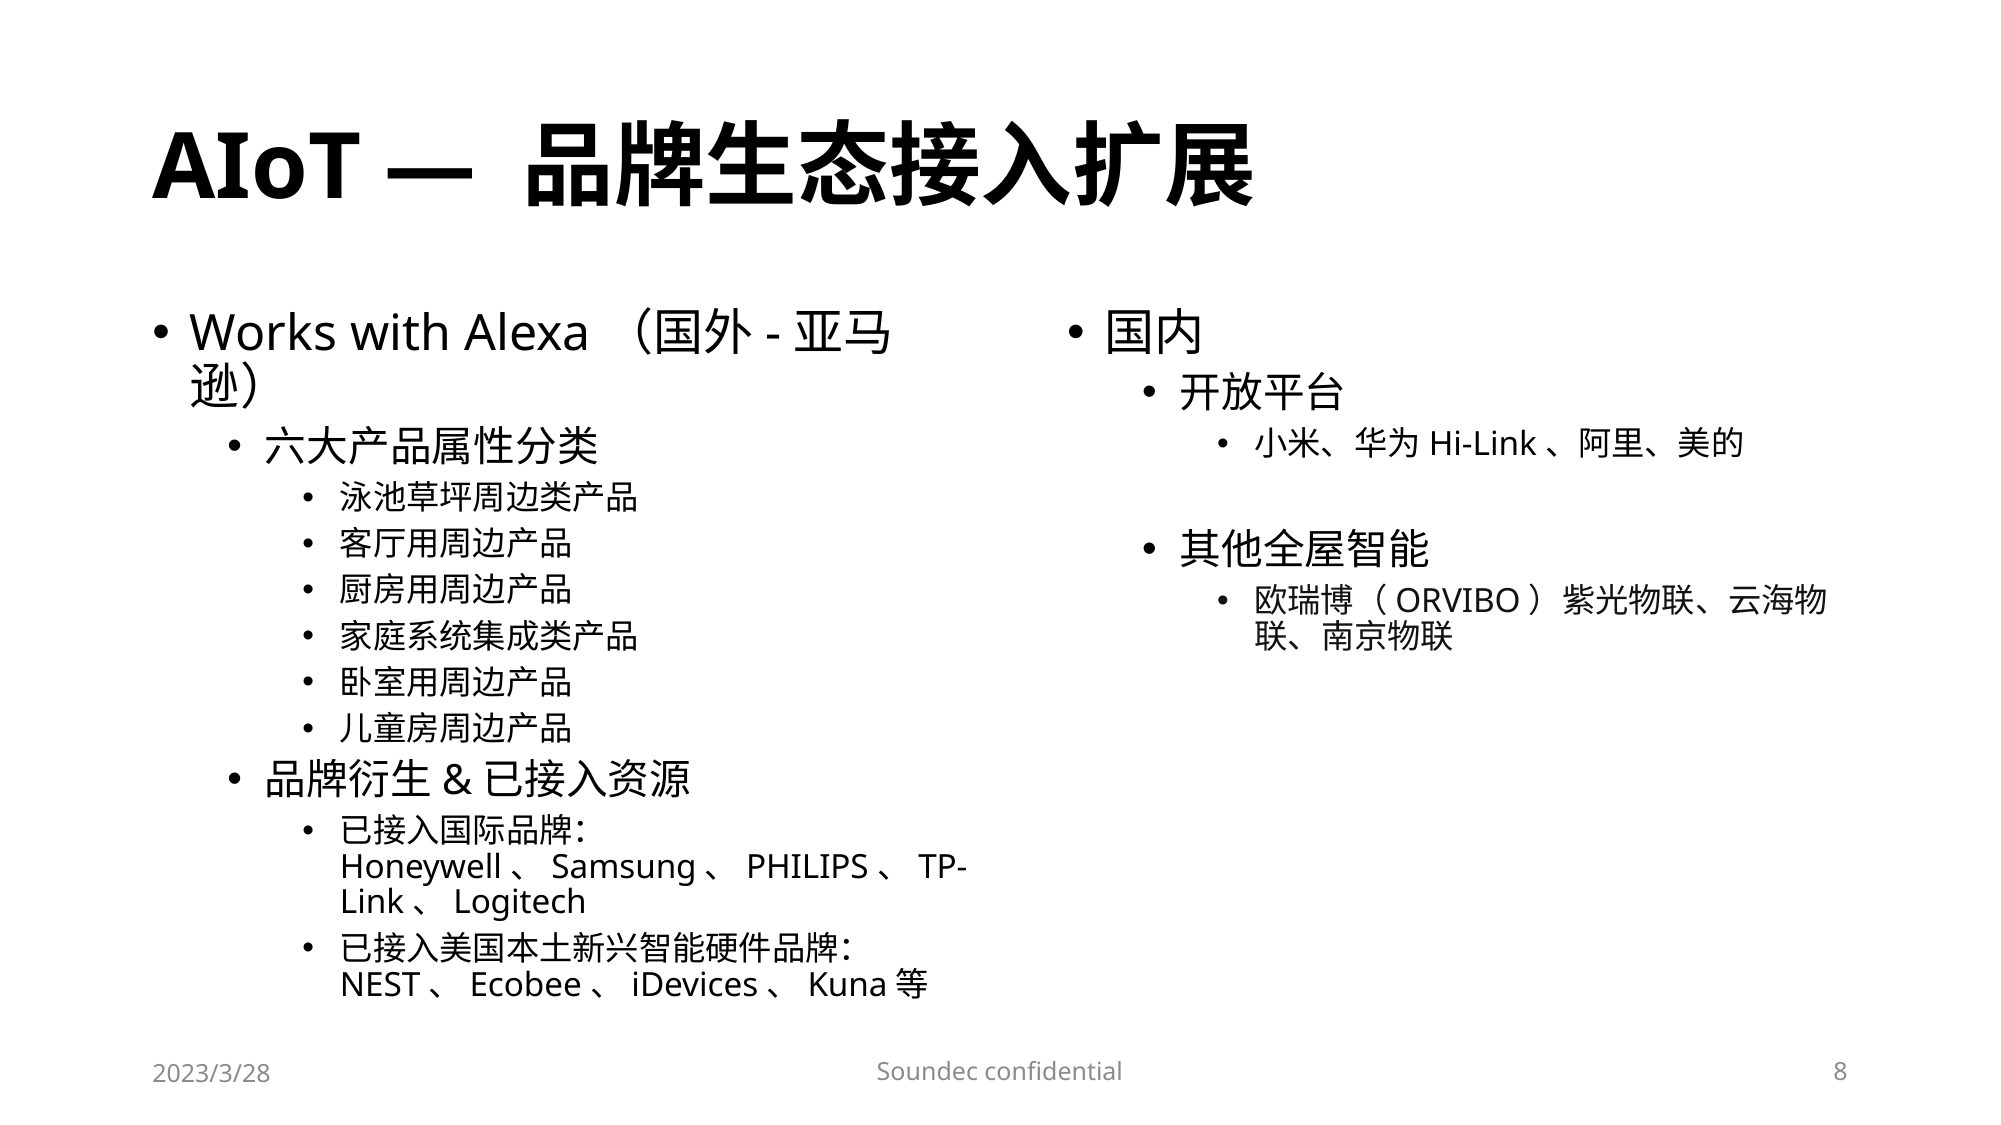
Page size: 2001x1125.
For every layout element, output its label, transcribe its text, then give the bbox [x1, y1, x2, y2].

slide_number 8 [1412, 1042, 1863, 1103]
text_box 国内 开放平台 小米、华为Hi-Link、阿里、美的 其他全屋智能 欧瑞博（ORVIBO）紫光物联、云海物联、南京物联 [1052, 299, 1863, 703]
title AIoT — 品牌生态接入扩展 [137, 59, 1863, 278]
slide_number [137, 1042, 588, 1103]
footer Soundec confidential [662, 1042, 1338, 1103]
list Works with Alexa（国外-亚马逊） 六大产品属性分类 泳池草坪周边类产品 客厅用周边产品 厨房用周边产品 家庭系统集成类产品 卧室用周边产品 儿童房周边产品 品牌衍生&已接入资源 已接入国际品牌：Honeywell、Samsung、PHILIPS、TP-Link、Logitech 已接入美国本土新兴智能硬件品牌：NEST、Ecobee、iDevices、Kuna等 [137, 299, 1000, 1014]
